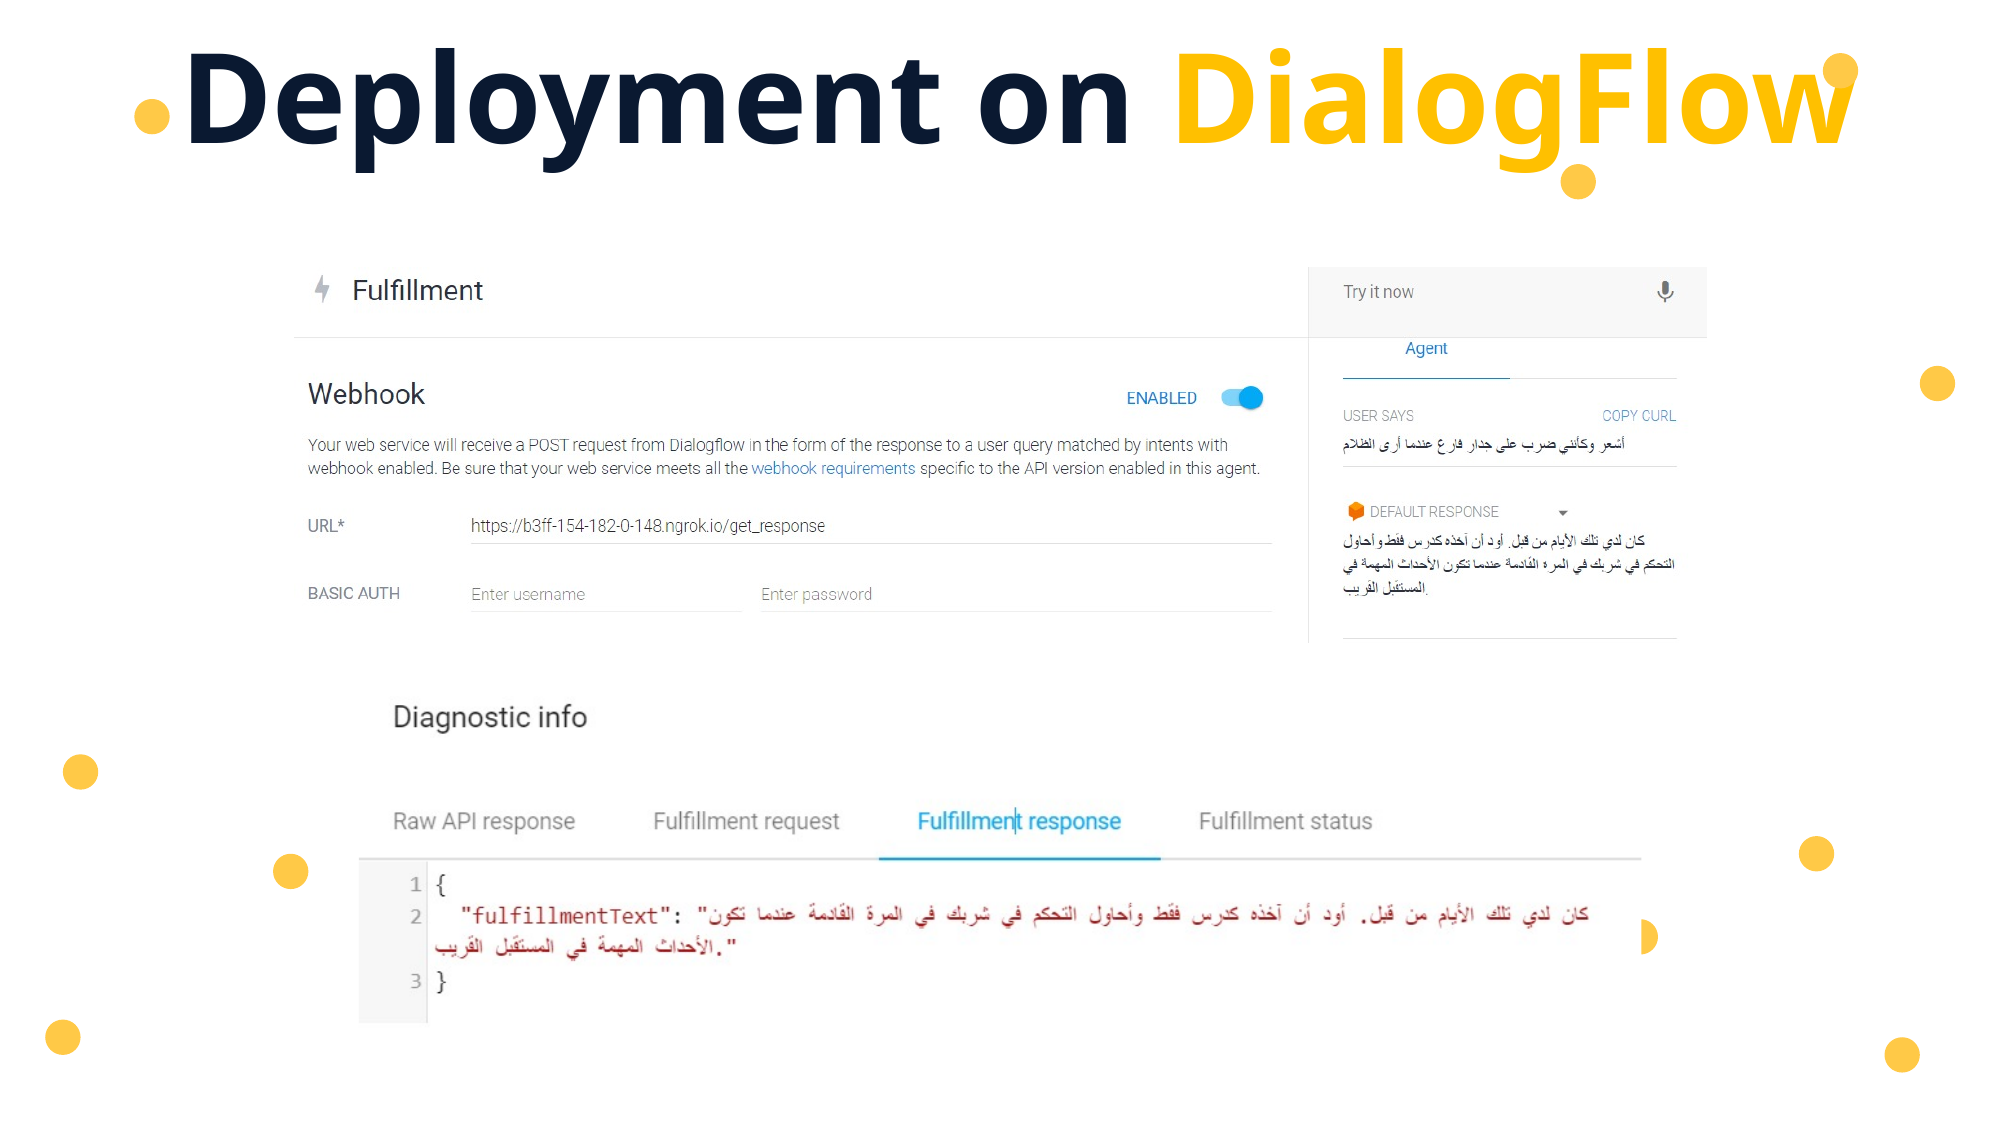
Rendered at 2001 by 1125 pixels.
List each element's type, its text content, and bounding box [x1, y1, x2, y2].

picture [358, 655, 1642, 1081]
text_box Deployment on DialogFlow [165, 11, 1874, 177]
text_box [1560, 164, 1596, 200]
text_box [1884, 1037, 1920, 1073]
text_box [1822, 53, 1859, 89]
text_box [1642, 919, 1658, 955]
text_box [1919, 365, 1956, 402]
text_box [1798, 836, 1835, 872]
text_box [45, 1019, 81, 1055]
text_box [273, 853, 309, 890]
picture [294, 267, 1707, 643]
text_box [134, 98, 170, 135]
text_box [62, 754, 99, 790]
